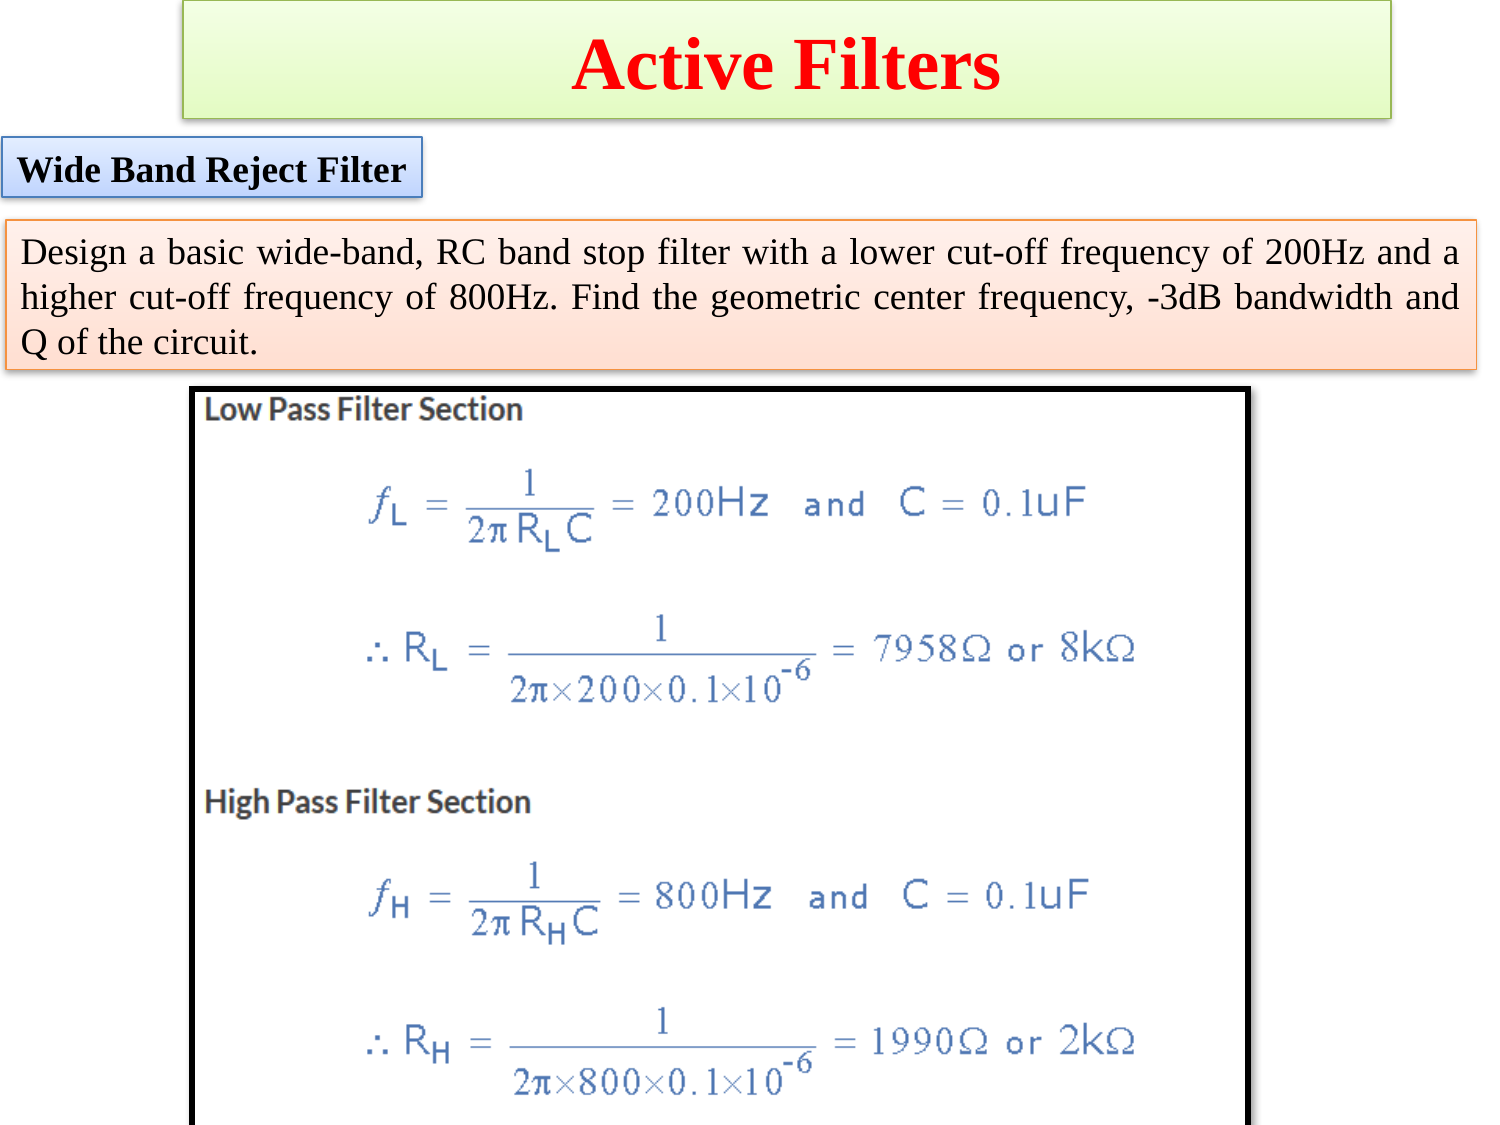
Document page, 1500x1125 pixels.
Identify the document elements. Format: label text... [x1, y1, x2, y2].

picture [194, 391, 1245, 1125]
text_box Design a basic wide-band, RC band stop filter with a lower cut-off frequency of 200Hz and a higher cut-off frequency of 800Hz. Find the geometric center frequency, -3dB bandwidth and Q of the circuit. [5, 219, 1477, 370]
title Active Filters [801, 0, 1392, 119]
text_box [25, 0, 801, 132]
text_box Wide Band Reject Filter [1, 136, 423, 198]
